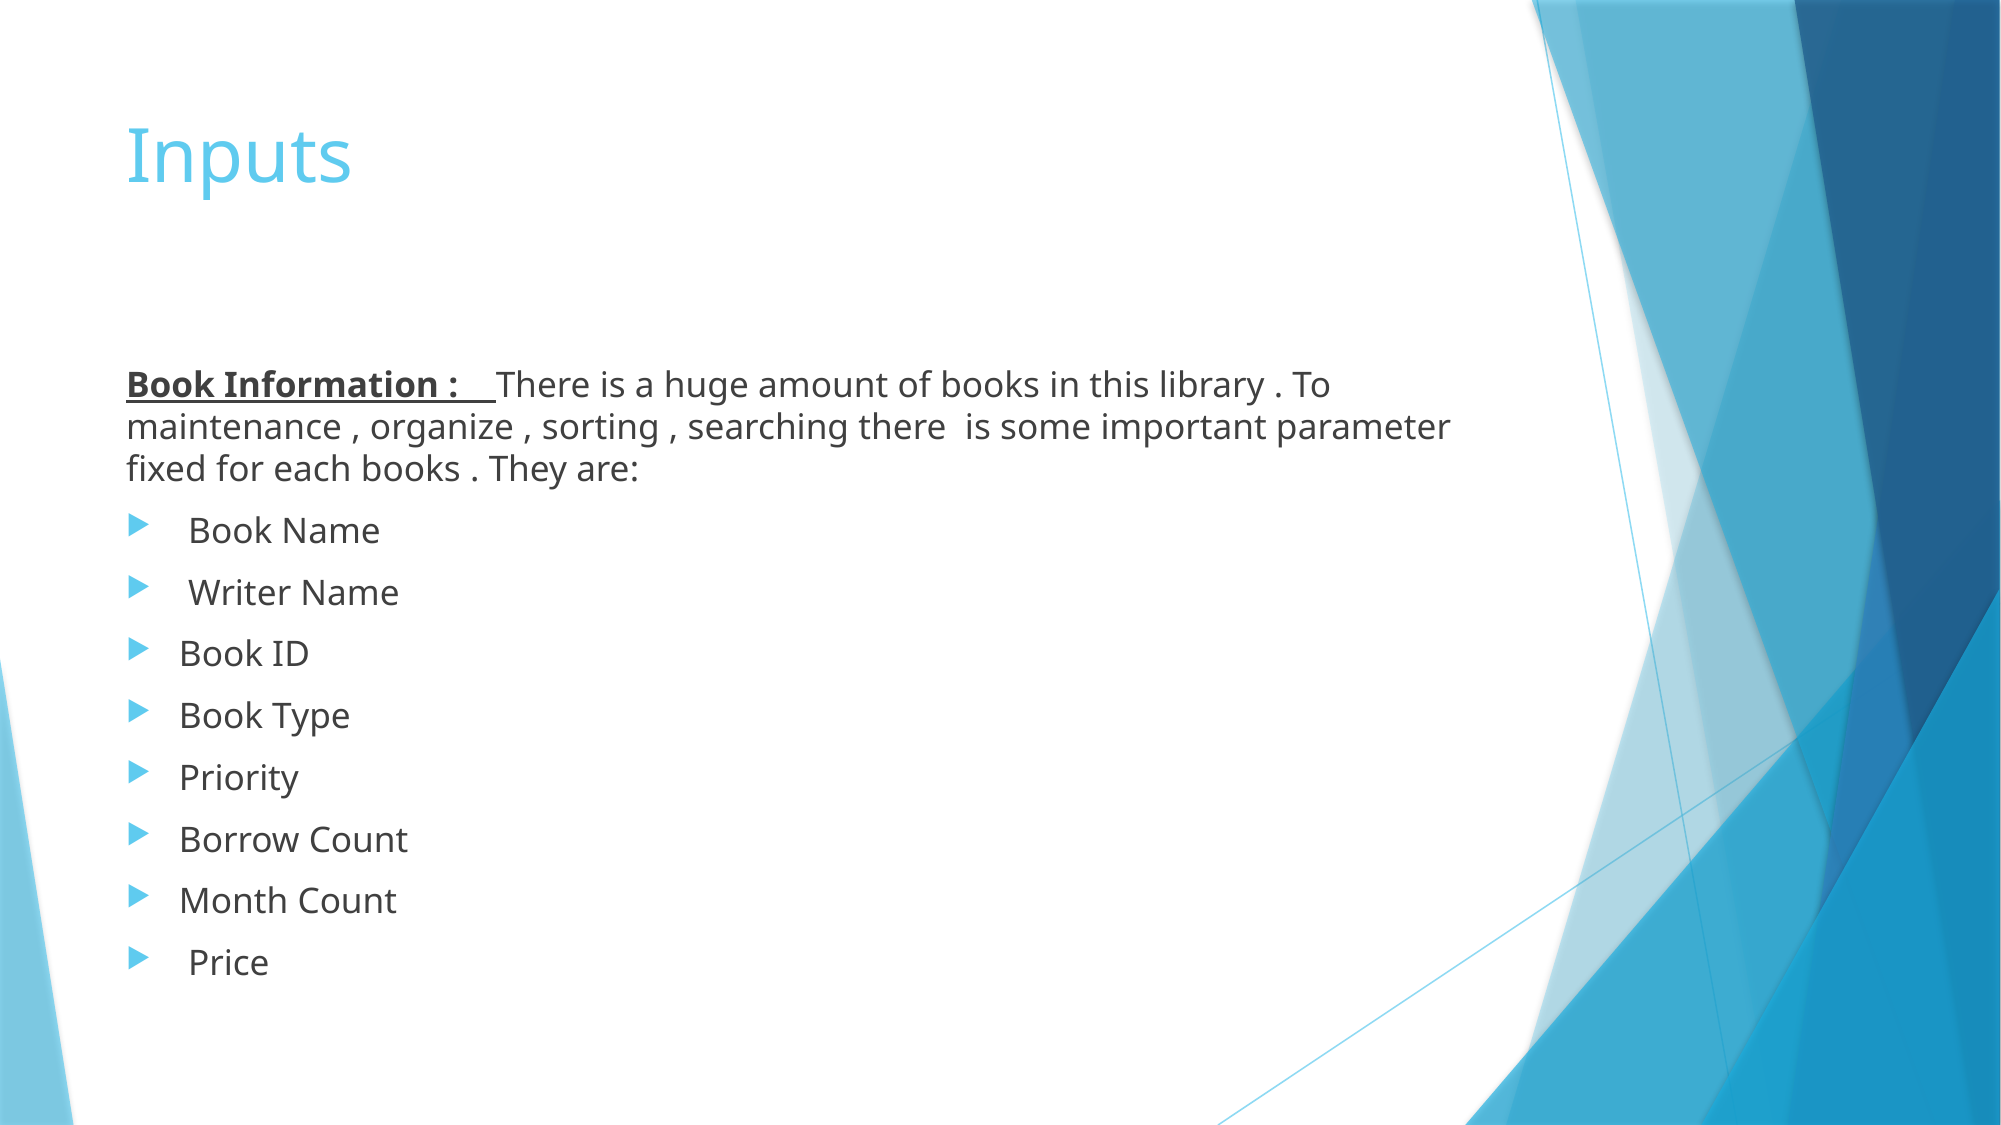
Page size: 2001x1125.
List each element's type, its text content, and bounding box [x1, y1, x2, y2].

title Inputs [111, 99, 1522, 317]
list Book Information : There is a huge amount of books in this library . To maintenance , organize , sorting , searching there is some important parameter fixed for each books . They are: Book Name Writer Name Book ID Book Type Priority Borrow Count Month Count Price [111, 354, 1522, 992]
